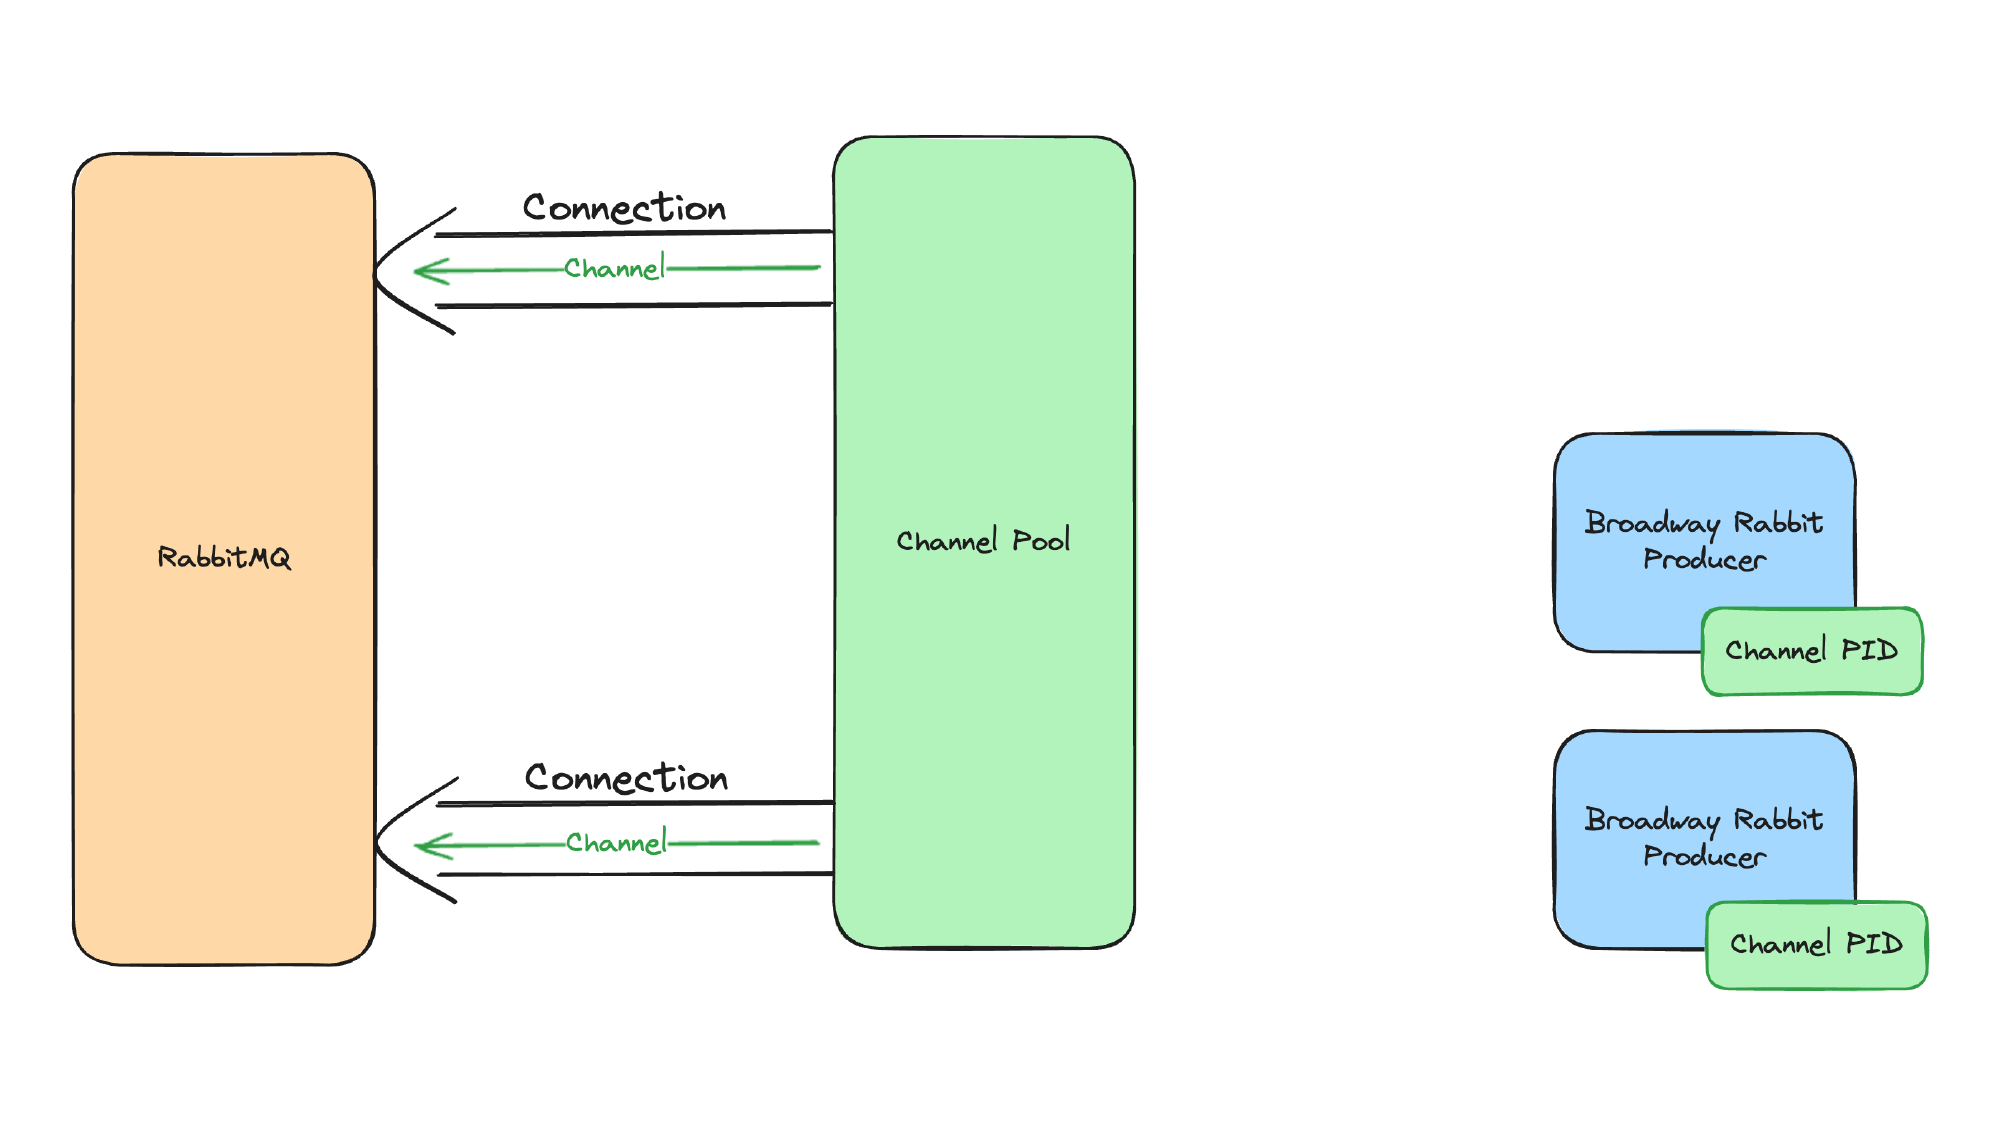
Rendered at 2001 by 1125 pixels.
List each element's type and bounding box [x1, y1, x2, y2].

list [58, 121, 1942, 1004]
